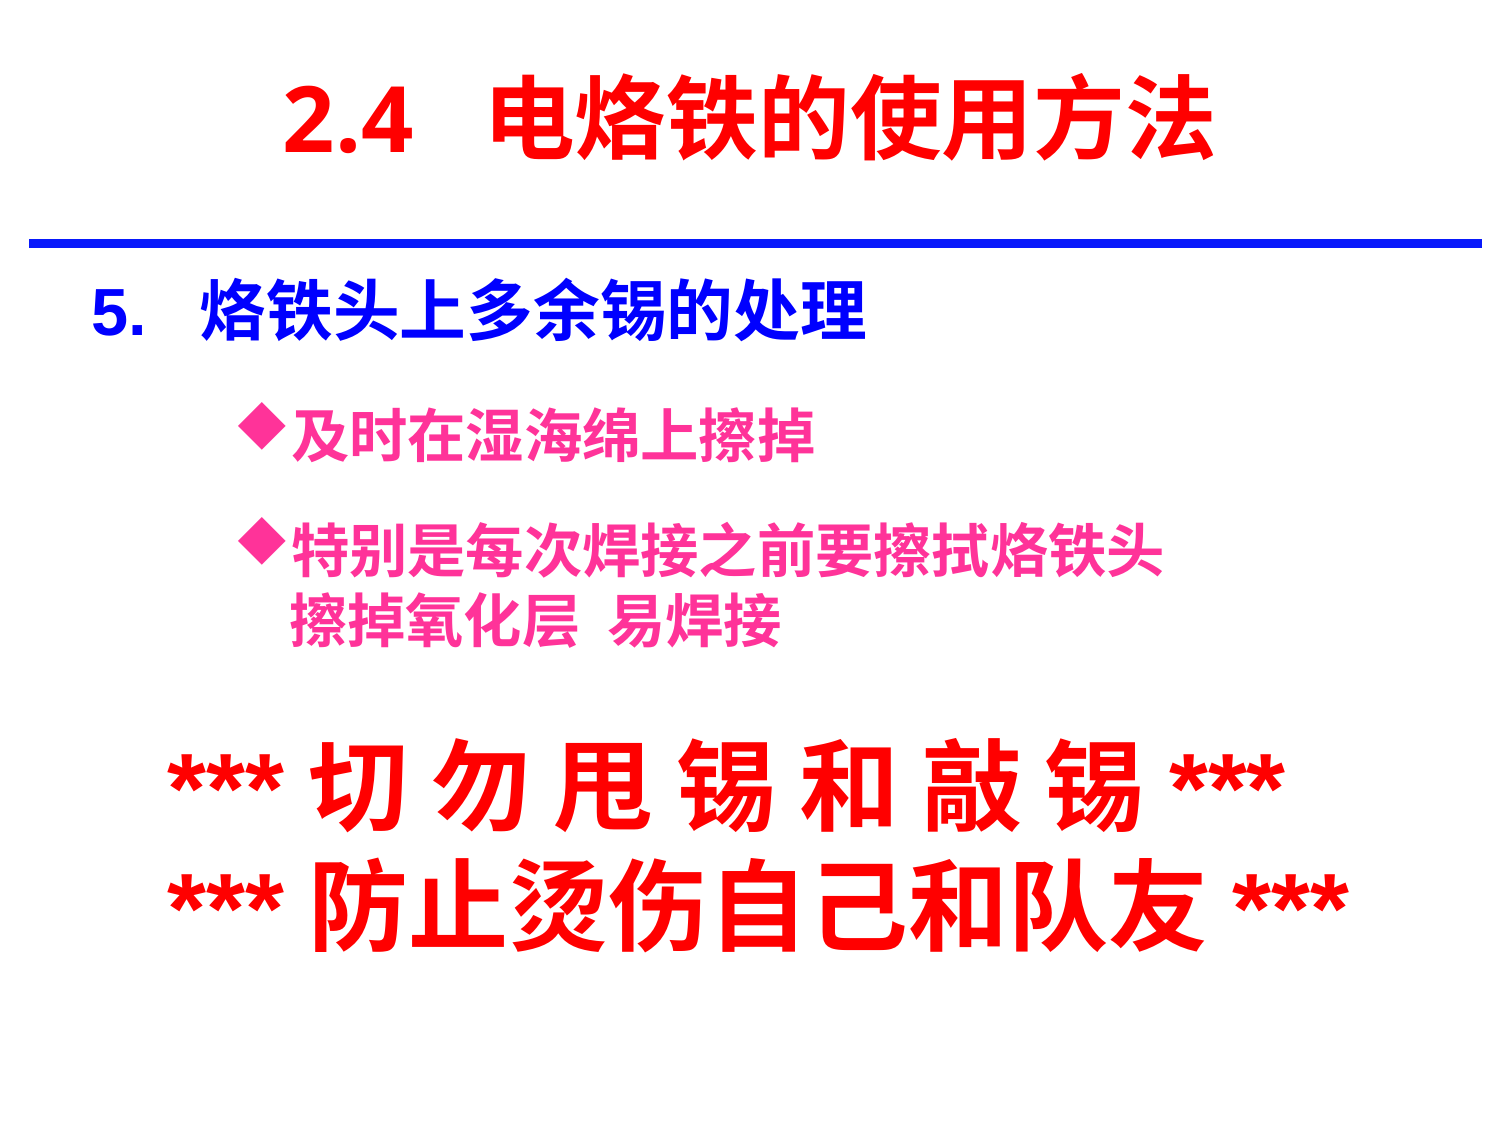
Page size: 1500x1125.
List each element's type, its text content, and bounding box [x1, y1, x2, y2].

text_box 5. 烙铁头上多余锡的处理 [76, 243, 963, 374]
title 2.4 电烙铁的使用方法 [75, 0, 1425, 233]
text_box ***切 勿 甩 锡 和 敲 锡*** ***防止烫伤自己和队友*** [152, 715, 1365, 971]
text_box 及时在湿海绵上擦掉 特别是每次焊接之前要擦拭烙铁头 擦掉氧化层 易焊接 [218, 391, 1228, 662]
